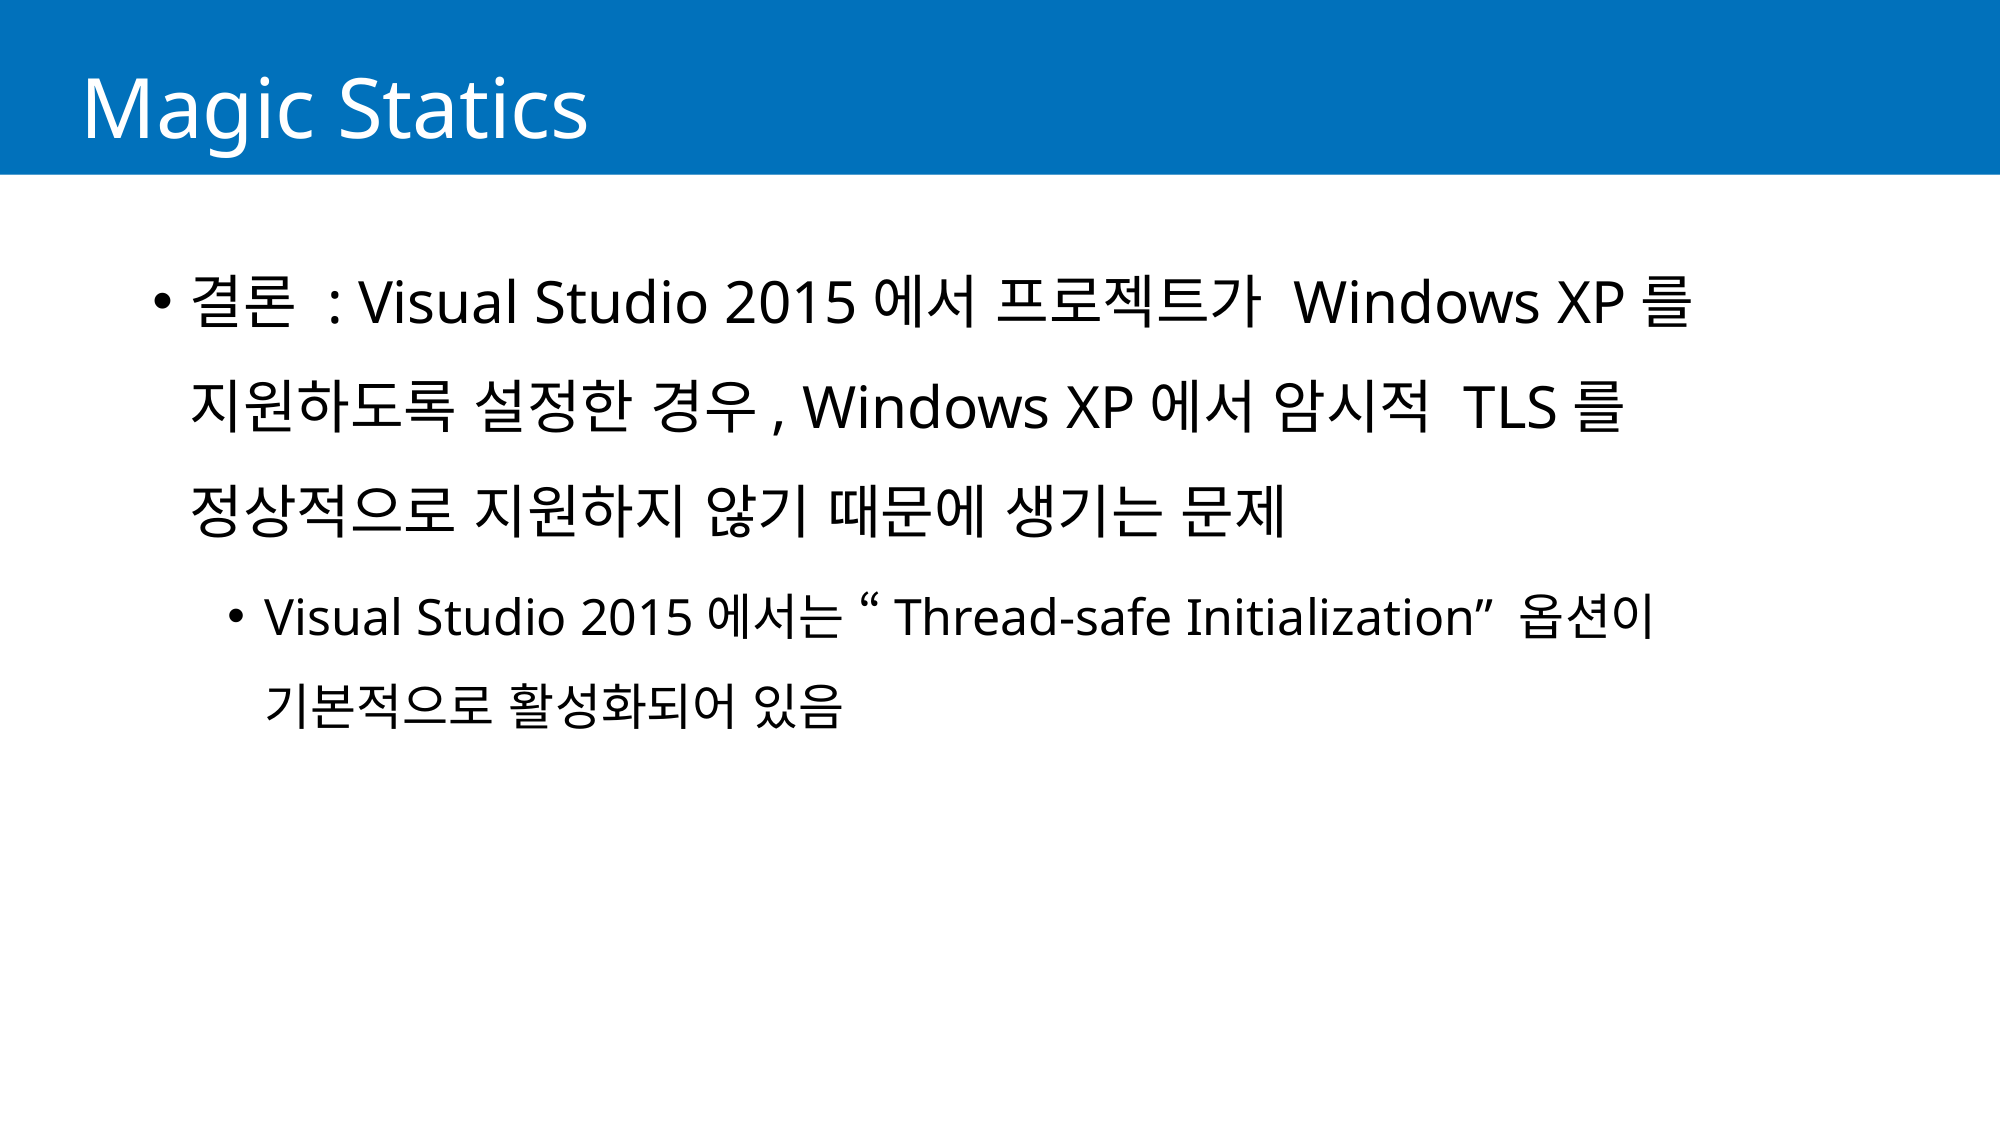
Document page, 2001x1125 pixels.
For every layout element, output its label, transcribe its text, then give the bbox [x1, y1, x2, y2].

picture [0, 0, 2000, 1125]
title Magic Statics [65, 2, 1791, 220]
list 결론 : Visual Studio 2015에서 프로젝트가 Windows XP를 지원하도록 설정한 경우, Windows XP에서 암시적 TLS를 정상적으로 지원하지 않기 때문에 생기는 문제 Visual Studio 2015에서는 “Thread-safe Initialization” 옵션이 기본적으로 활성화되어 있음 [137, 222, 1863, 937]
